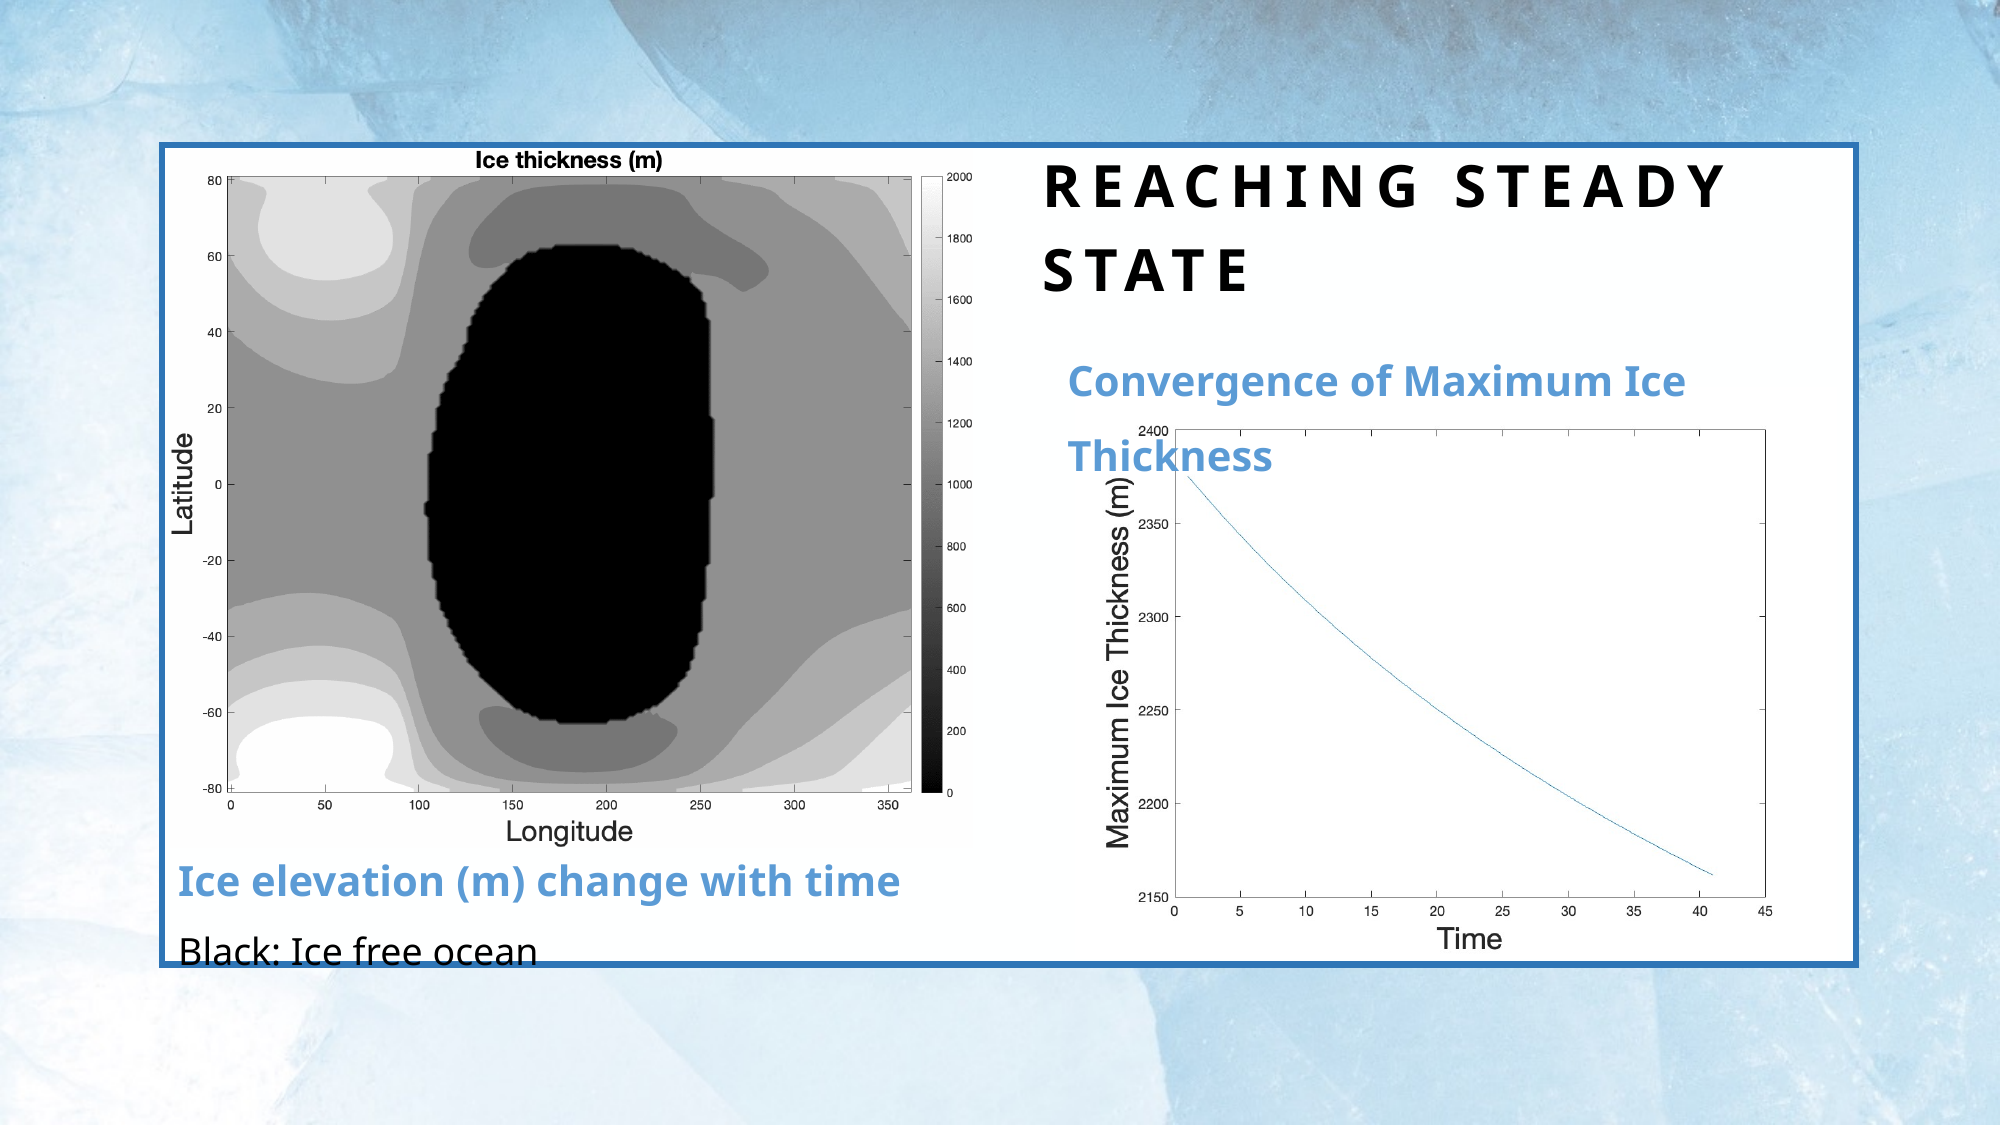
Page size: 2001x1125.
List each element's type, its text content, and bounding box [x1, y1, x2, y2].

title reaching steady state [1027, 166, 1837, 311]
text_box Convergence of Maximum Ice Thickness [1052, 322, 1834, 487]
text_box Ice elevation (m) change with time Black: Ice free ocean [163, 847, 1303, 981]
picture [0, 0, 2000, 1125]
